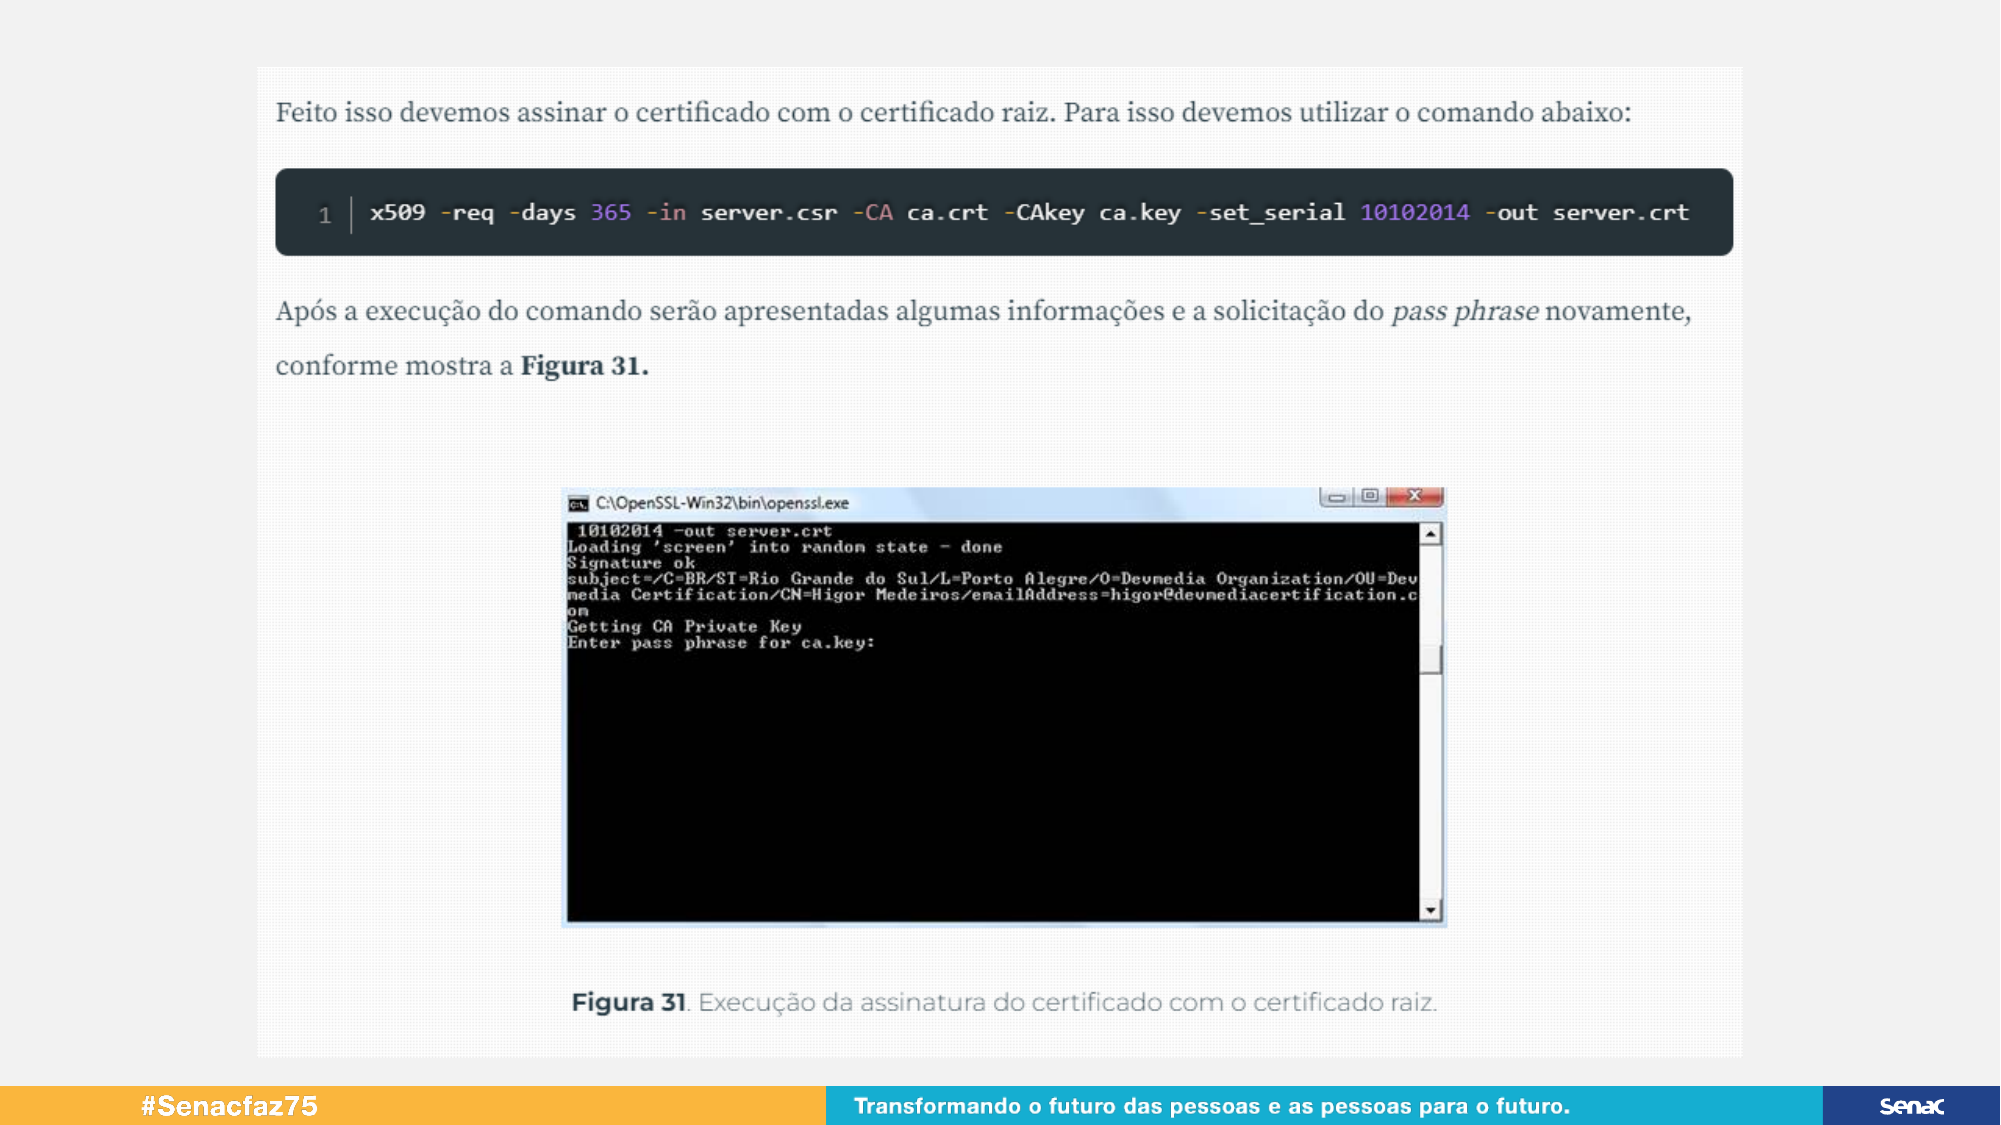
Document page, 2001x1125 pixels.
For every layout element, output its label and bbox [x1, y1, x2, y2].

picture [0, 1078, 2000, 1125]
picture [256, 67, 1743, 1058]
